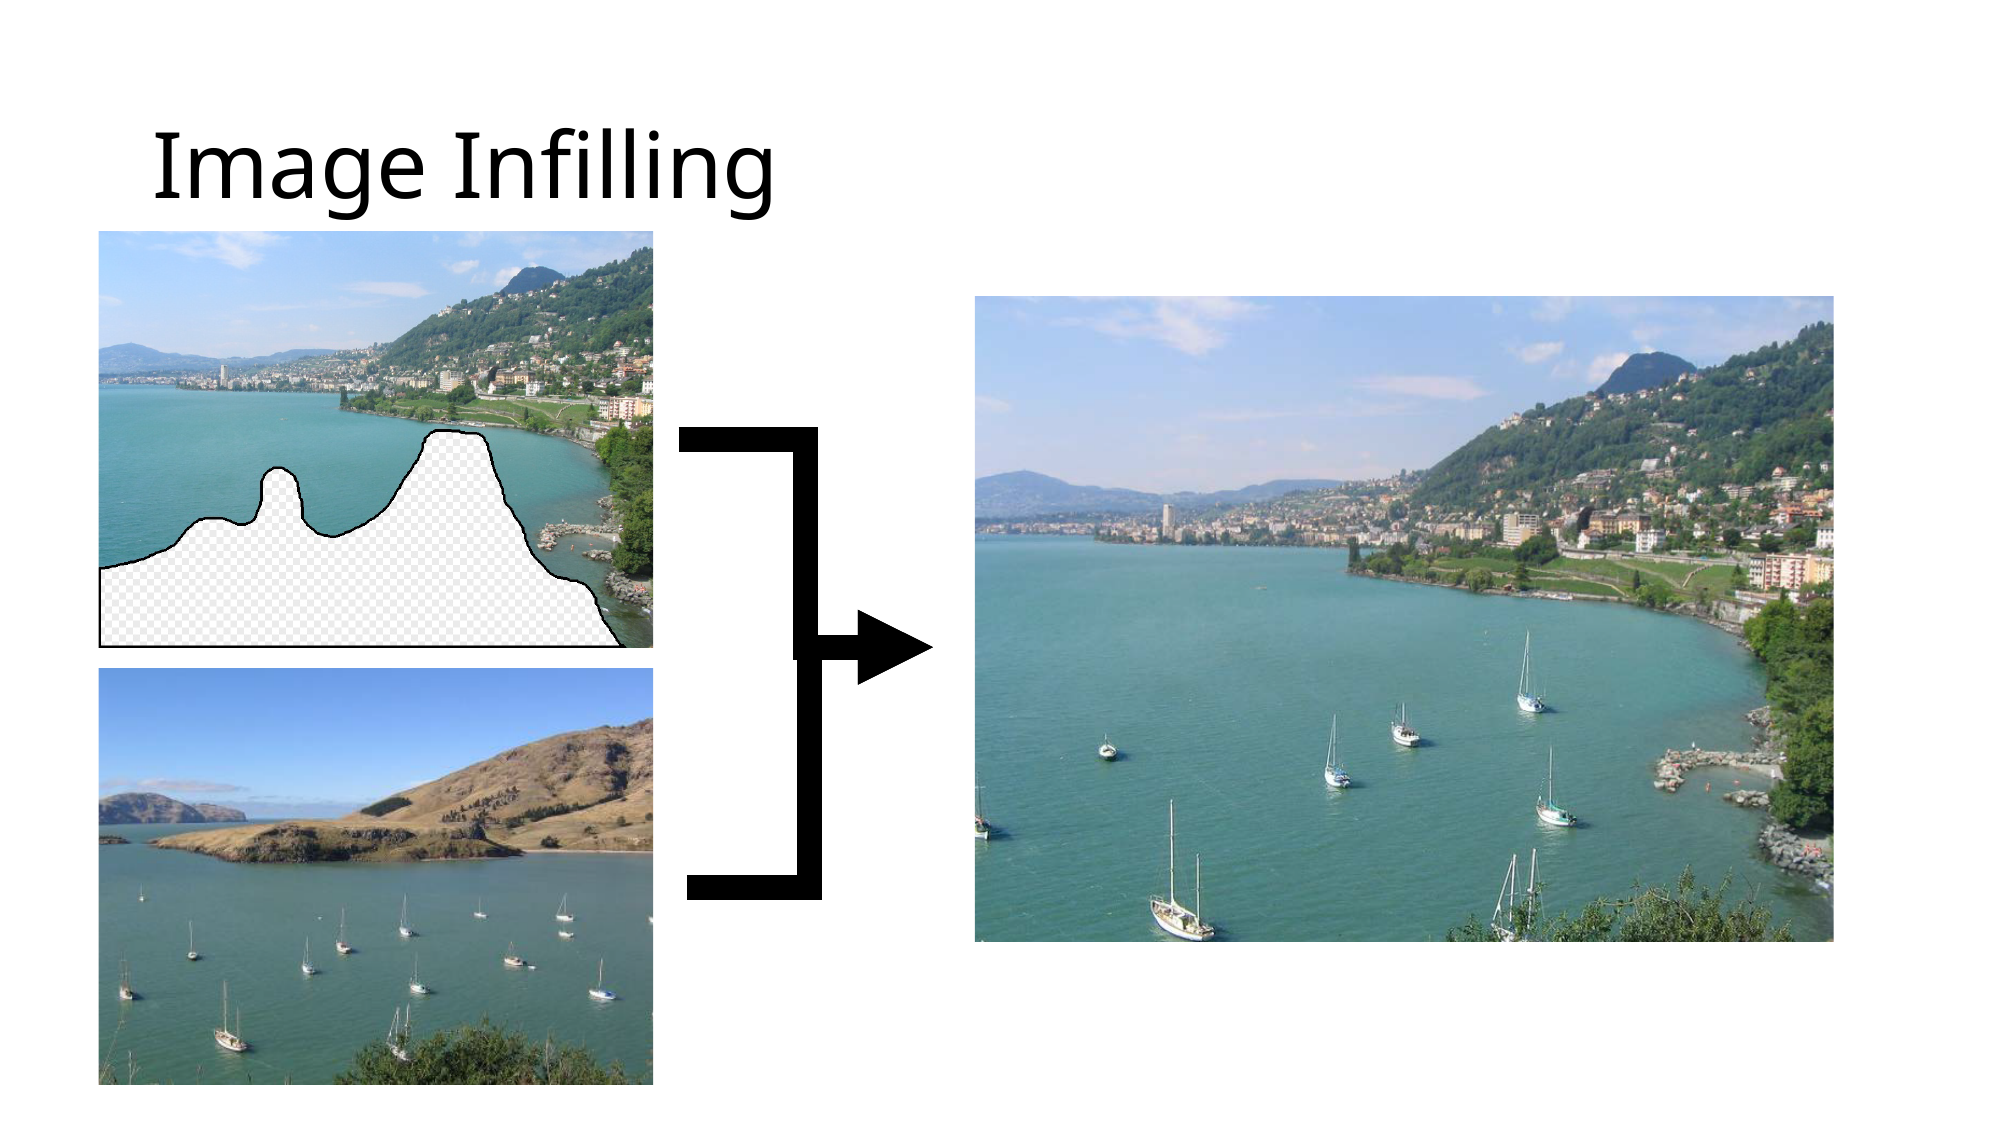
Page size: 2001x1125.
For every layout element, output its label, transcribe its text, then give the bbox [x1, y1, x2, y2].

picture [98, 668, 654, 1085]
picture [98, 230, 654, 648]
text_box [678, 296, 1834, 942]
title Image Infilling [137, 59, 1863, 278]
